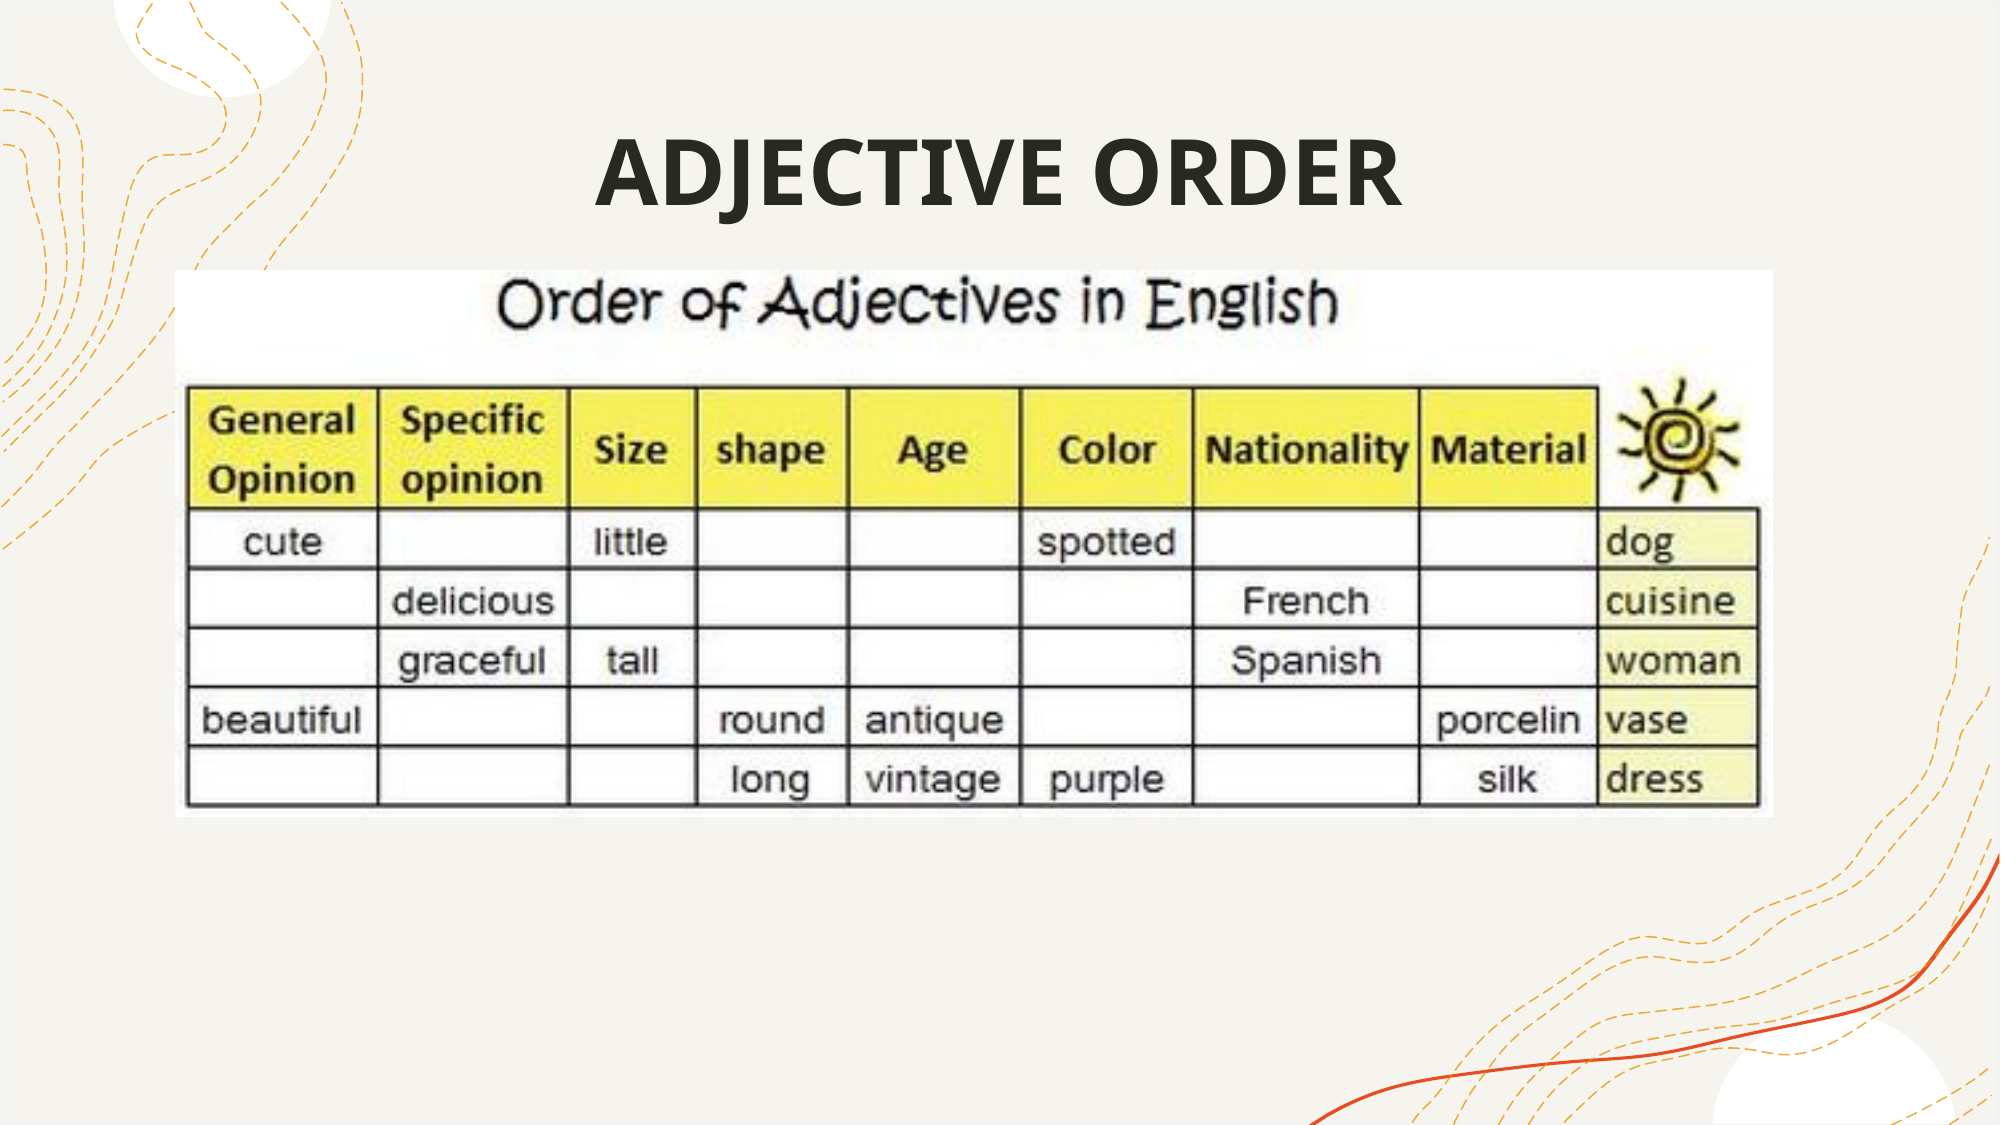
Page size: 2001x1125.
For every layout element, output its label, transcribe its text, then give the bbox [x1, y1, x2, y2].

title ADJECTIVE ORDER [137, 59, 1863, 278]
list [175, 270, 1773, 817]
